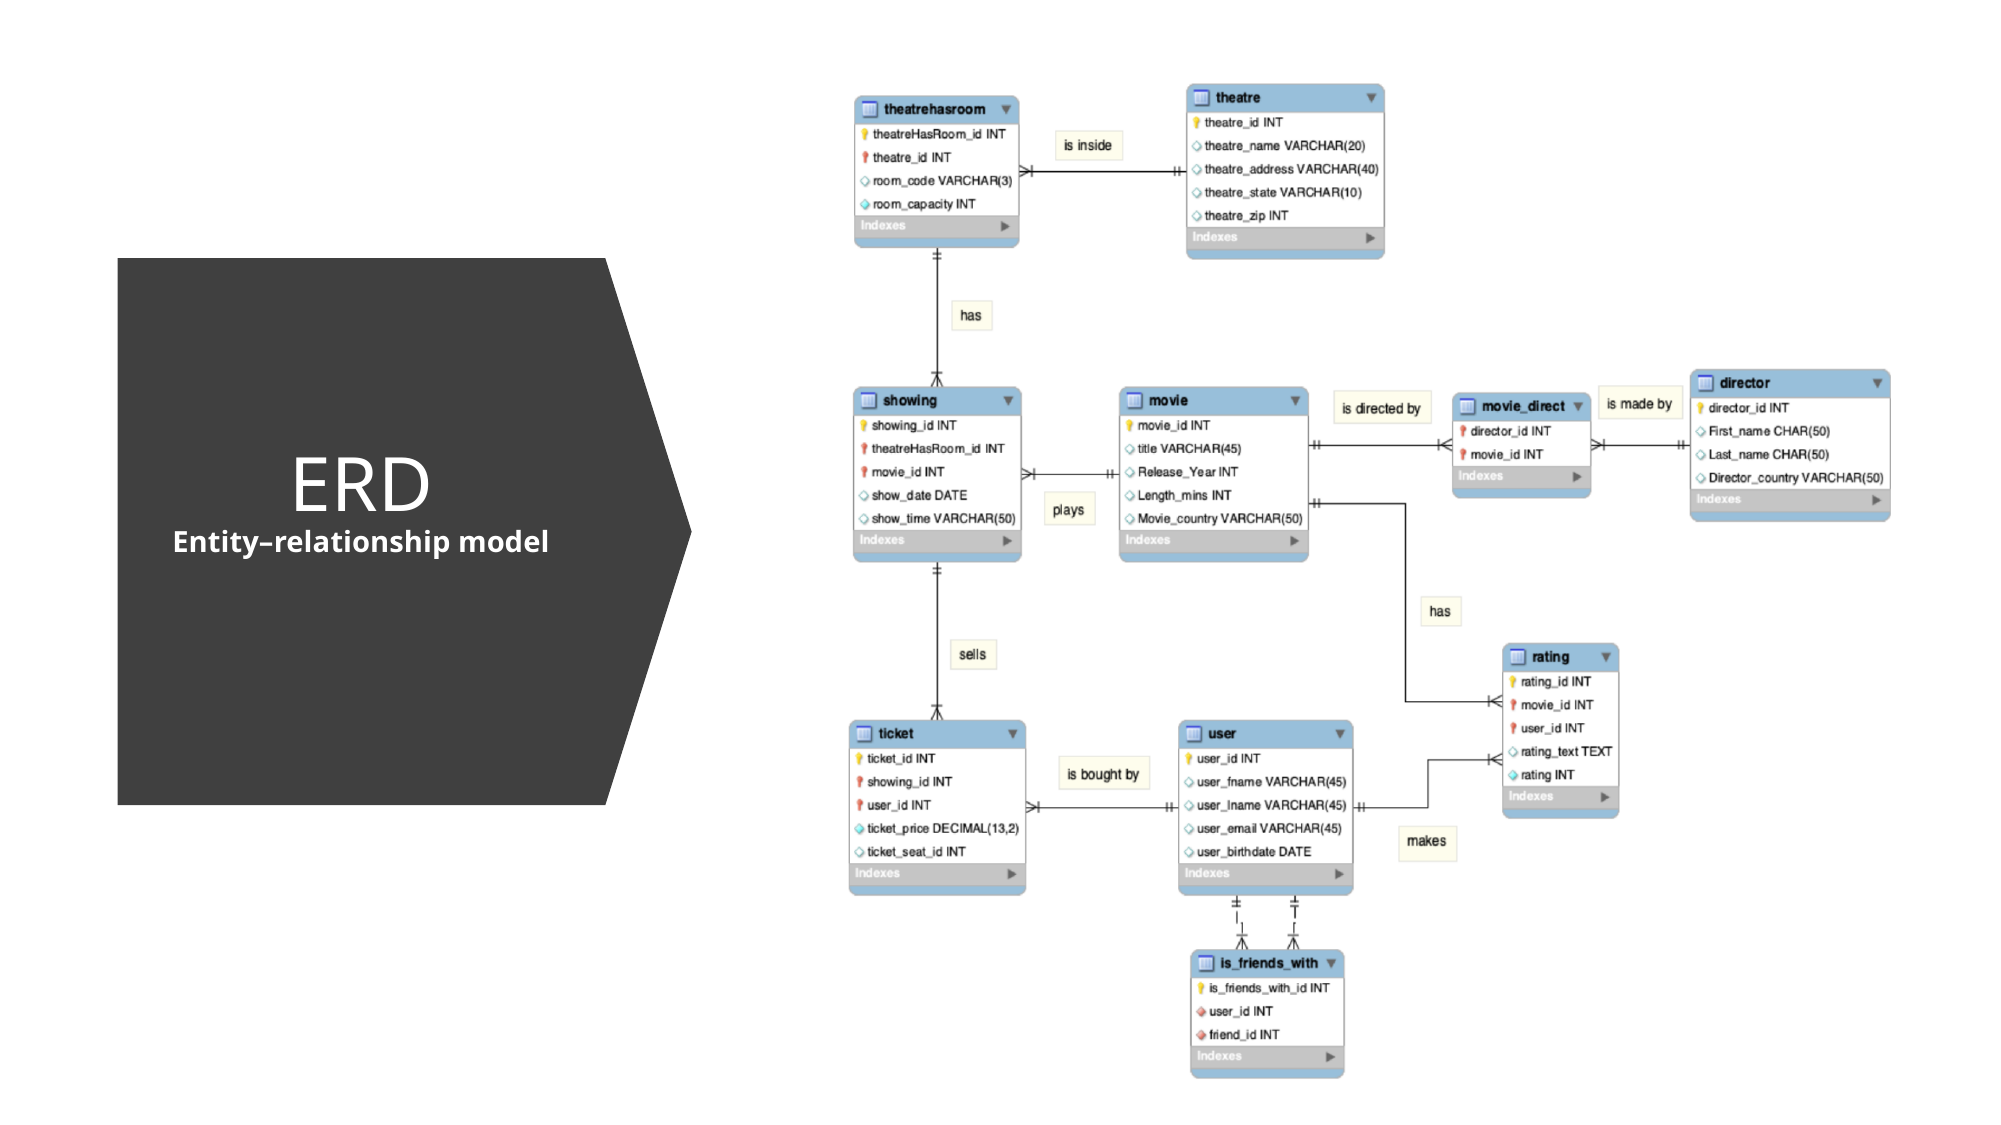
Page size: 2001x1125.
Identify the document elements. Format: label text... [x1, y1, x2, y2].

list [693, 42, 1994, 1125]
title ERD Entity–relationship model [144, 317, 578, 779]
text_box [116, 257, 693, 807]
